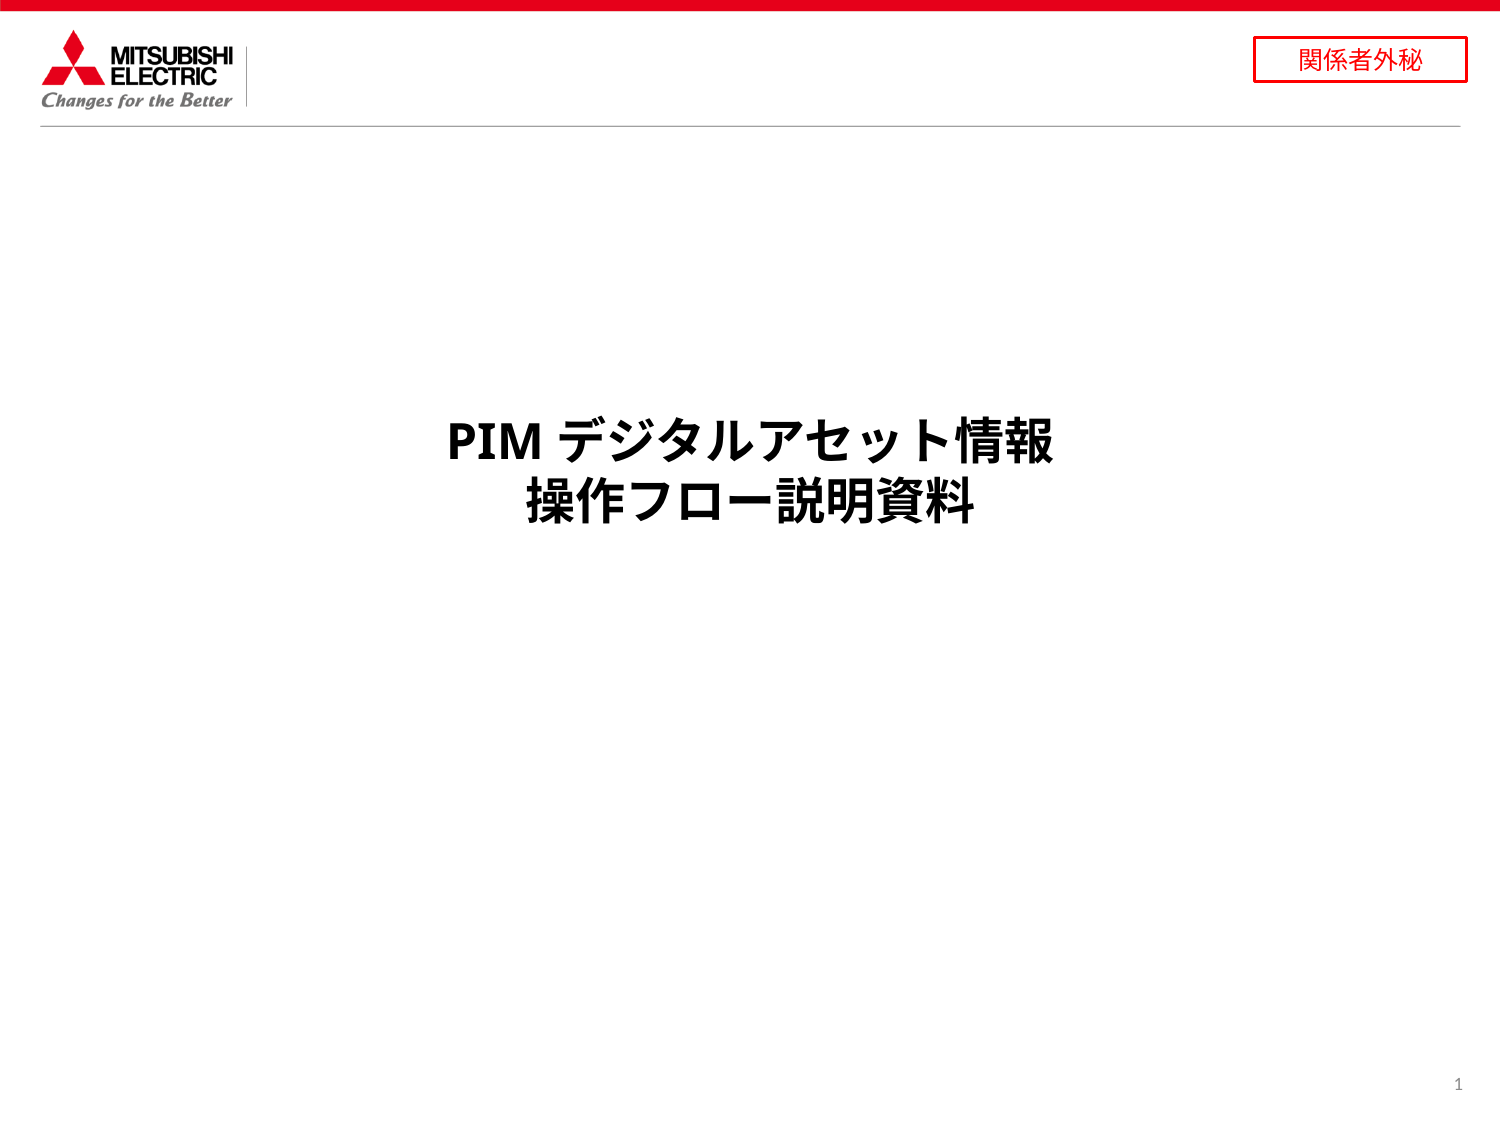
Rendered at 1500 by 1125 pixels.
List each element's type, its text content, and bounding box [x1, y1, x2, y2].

title PIMデジタルアセット情報 操作フロー説明資料 [112, 349, 1388, 591]
picture [0, 0, 1500, 1125]
slide_number 1 [1128, 1058, 1478, 1107]
